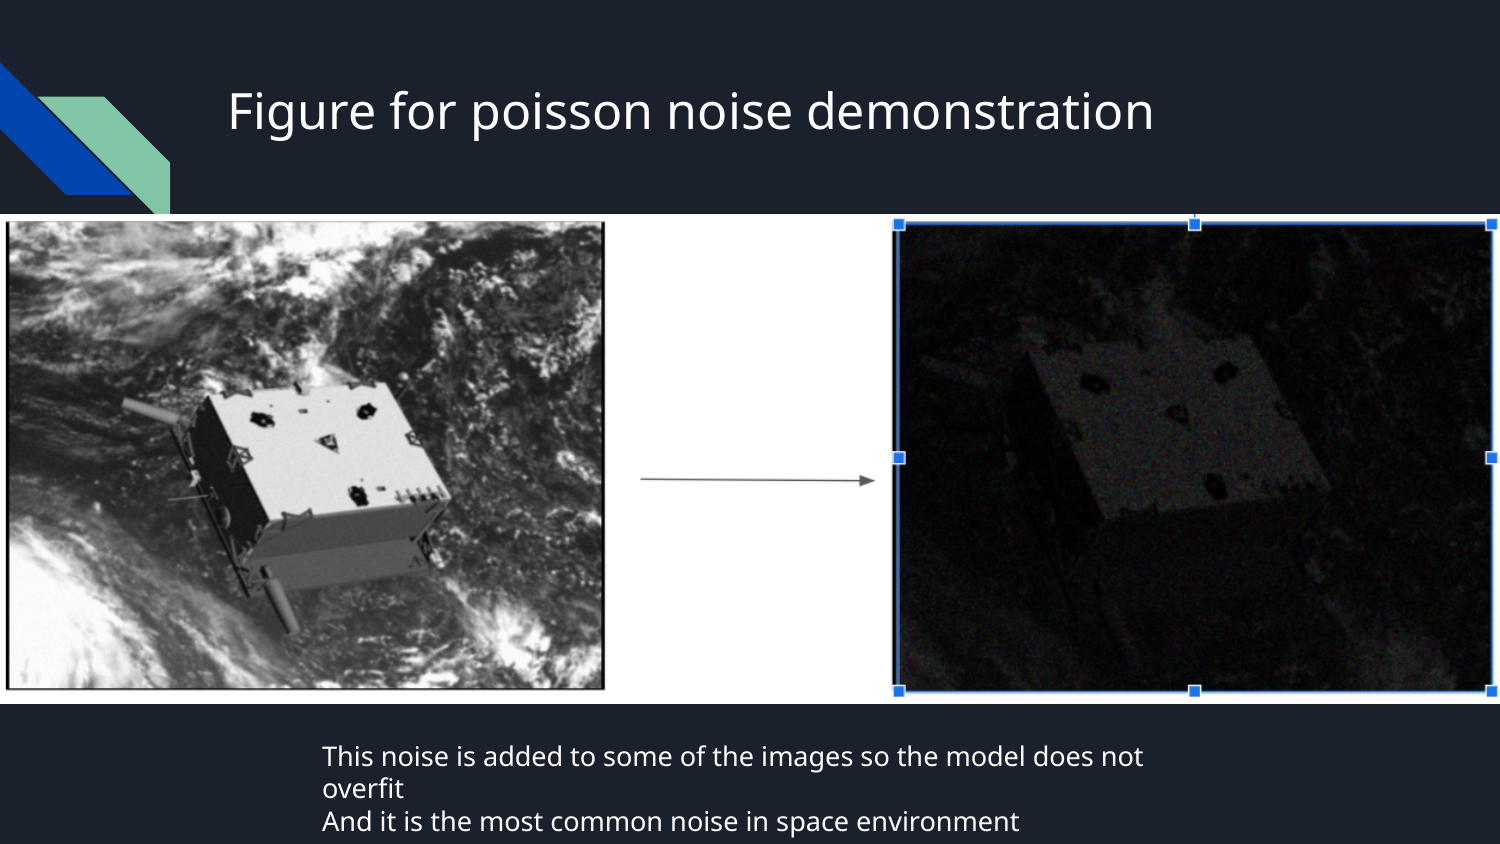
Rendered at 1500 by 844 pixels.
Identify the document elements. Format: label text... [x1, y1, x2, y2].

picture [0, 214, 1500, 704]
text_box This noise is added to some of the images so the model does not overfit And it is the most common noise in space environment [307, 724, 1232, 822]
title Figure for poisson noise demonstration [212, 64, 1368, 212]
